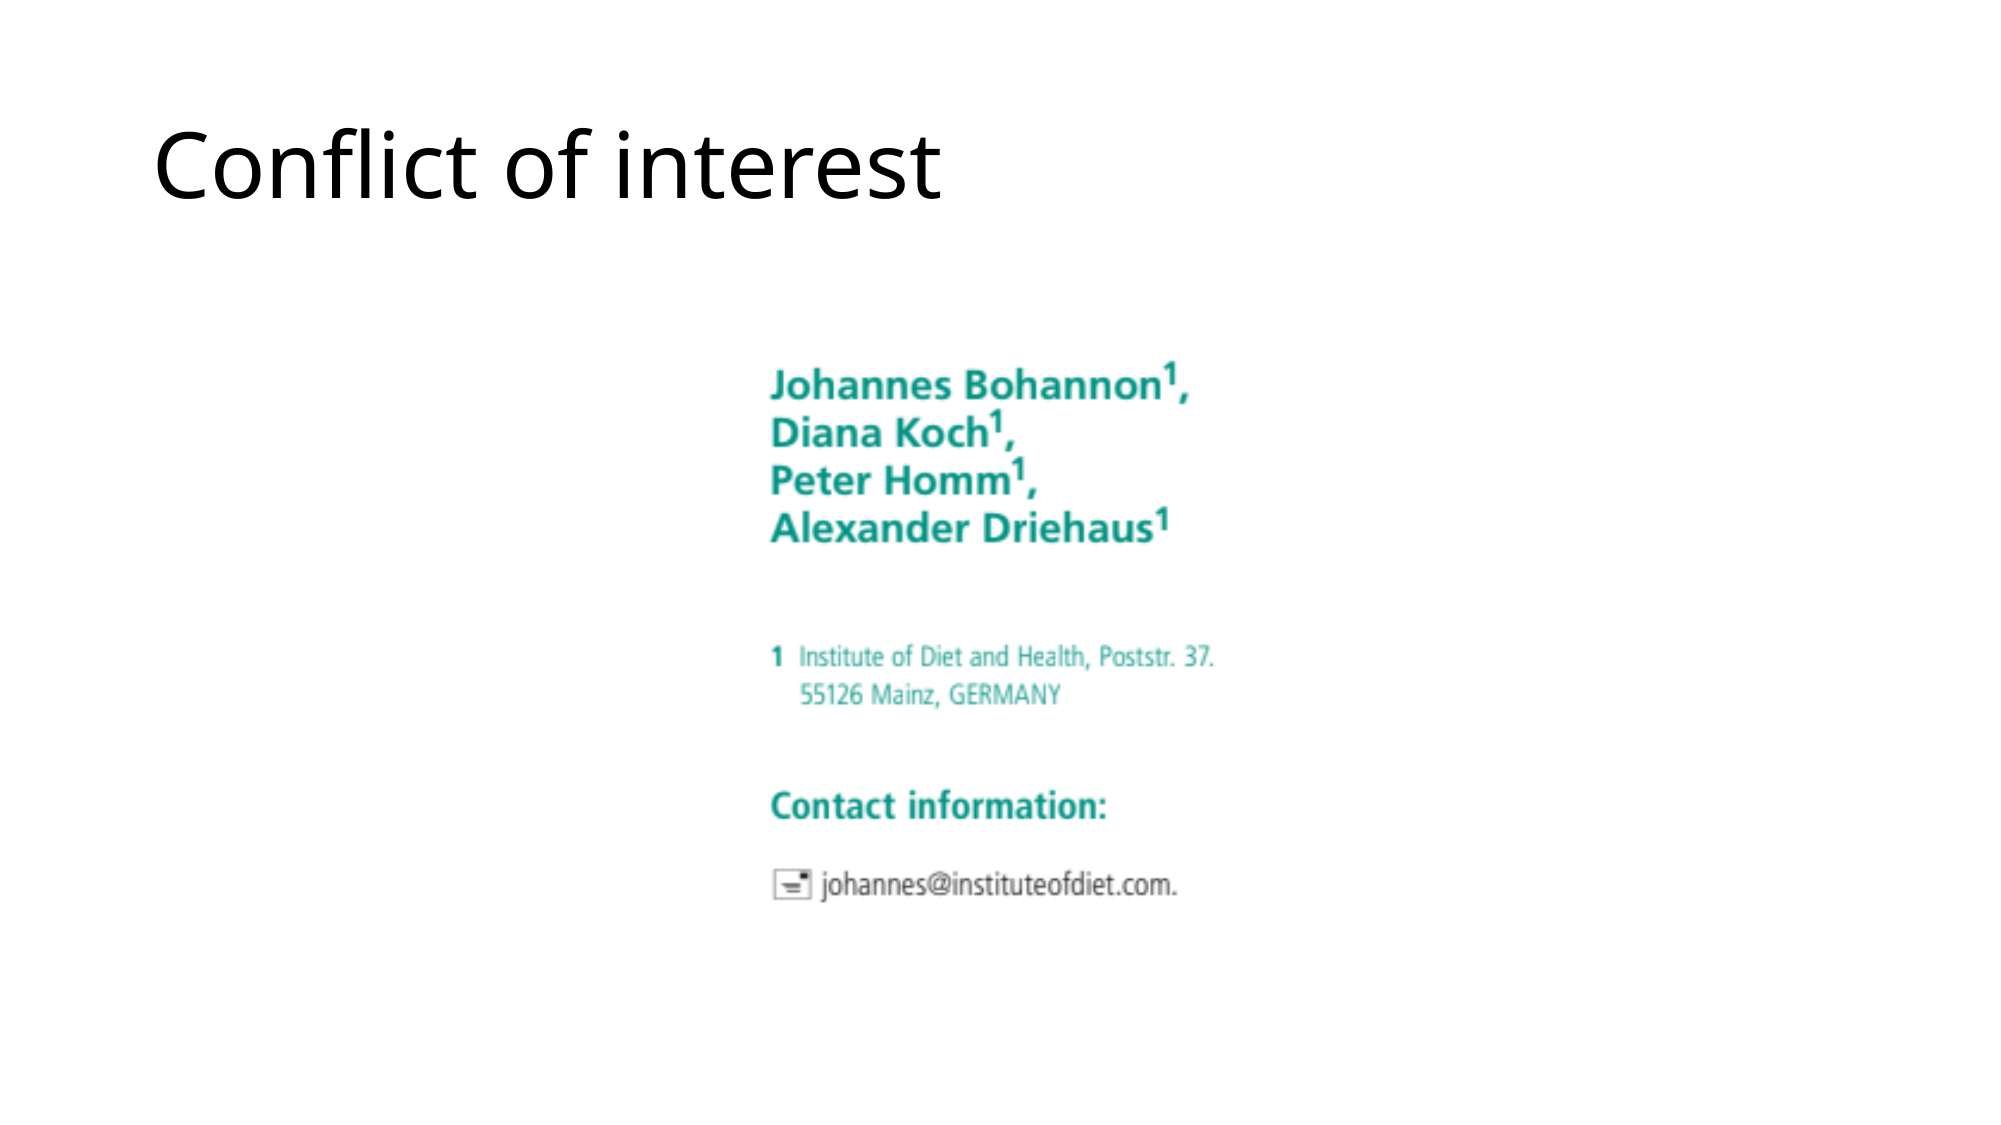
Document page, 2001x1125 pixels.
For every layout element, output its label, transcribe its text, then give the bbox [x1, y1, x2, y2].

picture [758, 345, 1242, 941]
title Conflict of interest [137, 59, 1863, 278]
